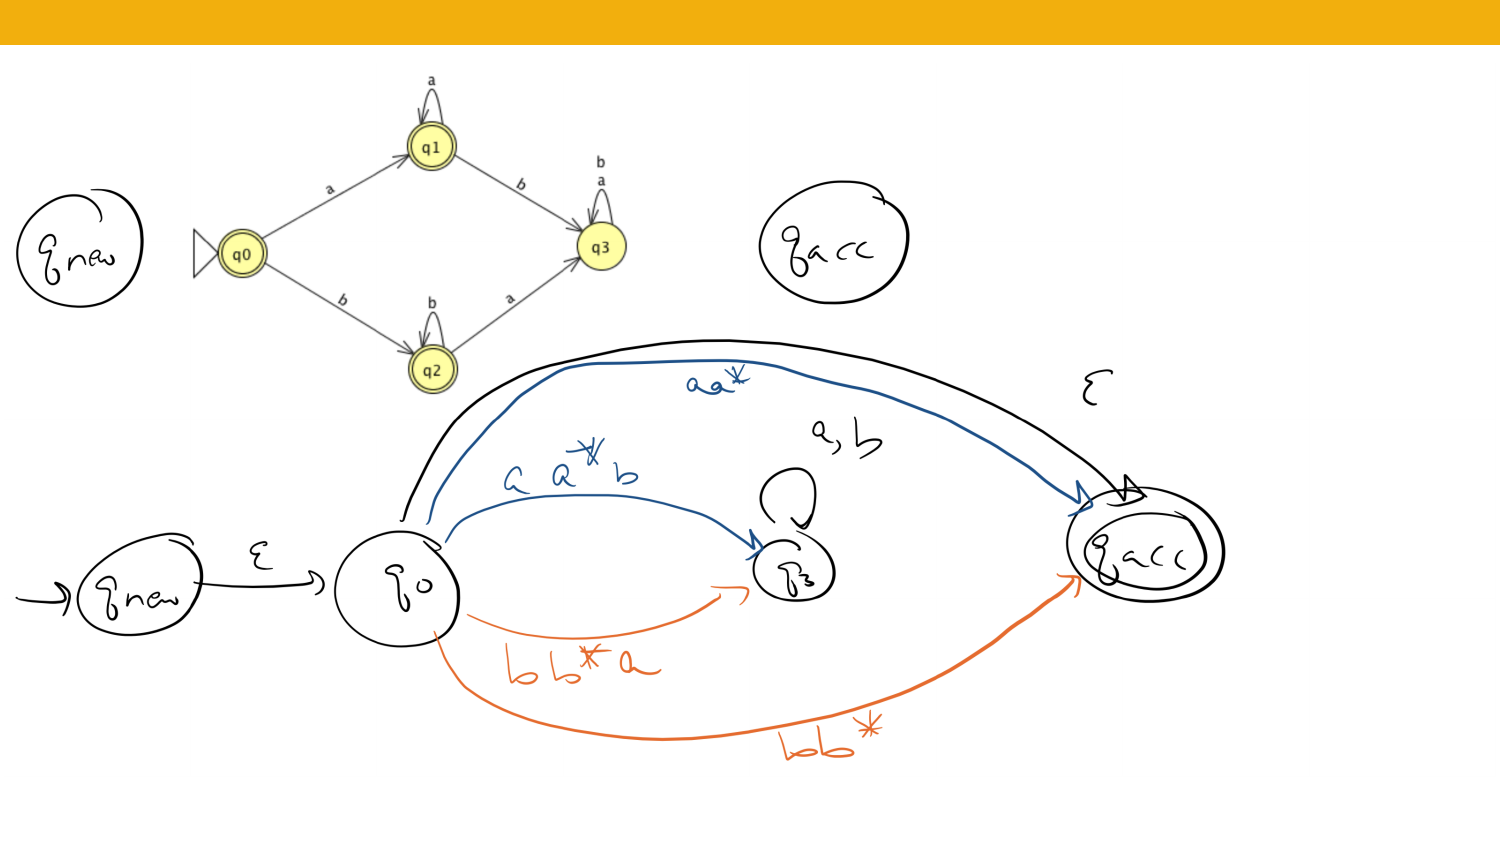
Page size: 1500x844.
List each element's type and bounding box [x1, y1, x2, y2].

picture [3, 62, 1496, 778]
